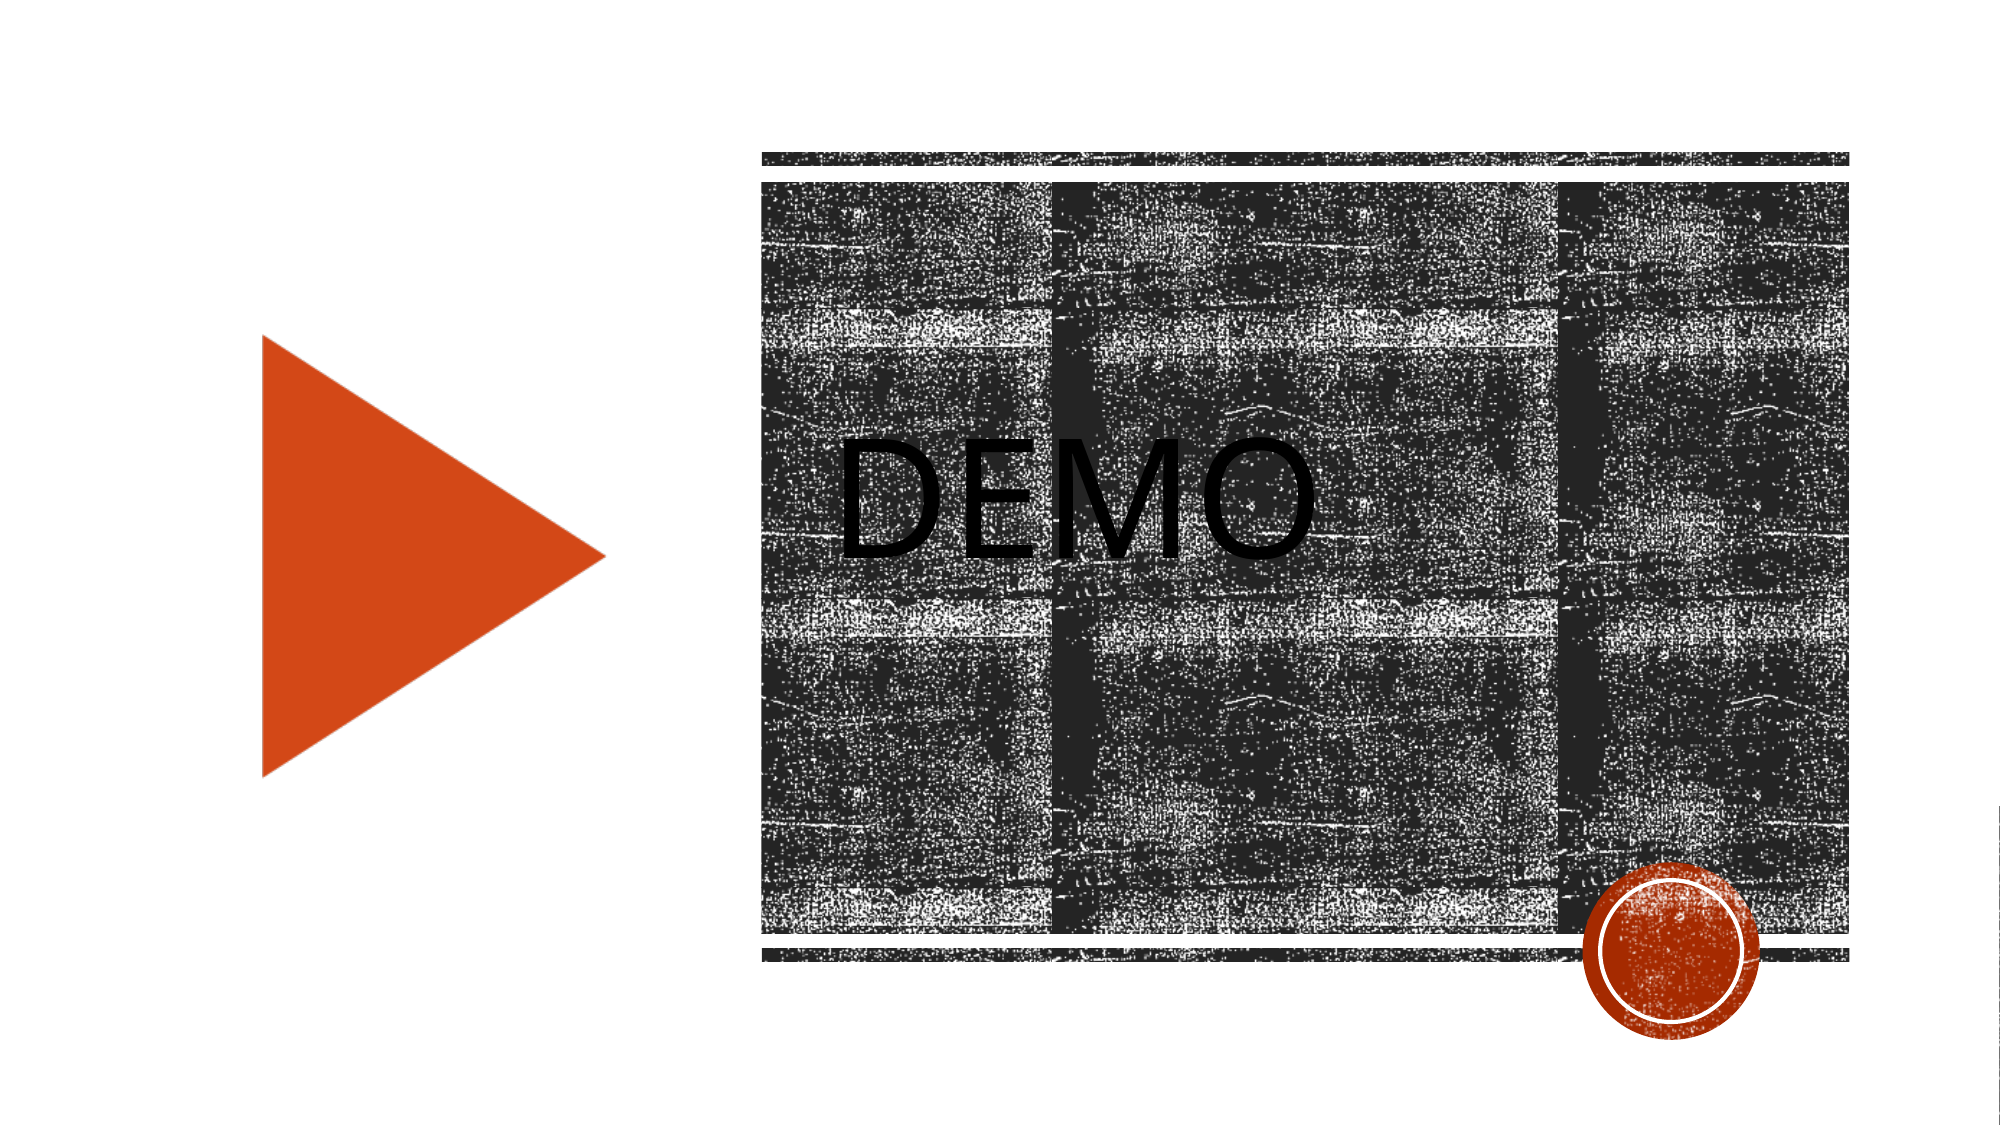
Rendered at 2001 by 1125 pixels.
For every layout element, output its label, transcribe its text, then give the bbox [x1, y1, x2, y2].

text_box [1584, 864, 1758, 1037]
text_box [1760, 947, 1850, 962]
title Demo [813, 234, 1808, 786]
text_box [0, 0, 2000, 1125]
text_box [1585, 669, 1758, 843]
text_box [760, 181, 1850, 934]
text_box [761, 151, 1850, 166]
text_box [761, 947, 1583, 962]
picture [153, 276, 714, 837]
